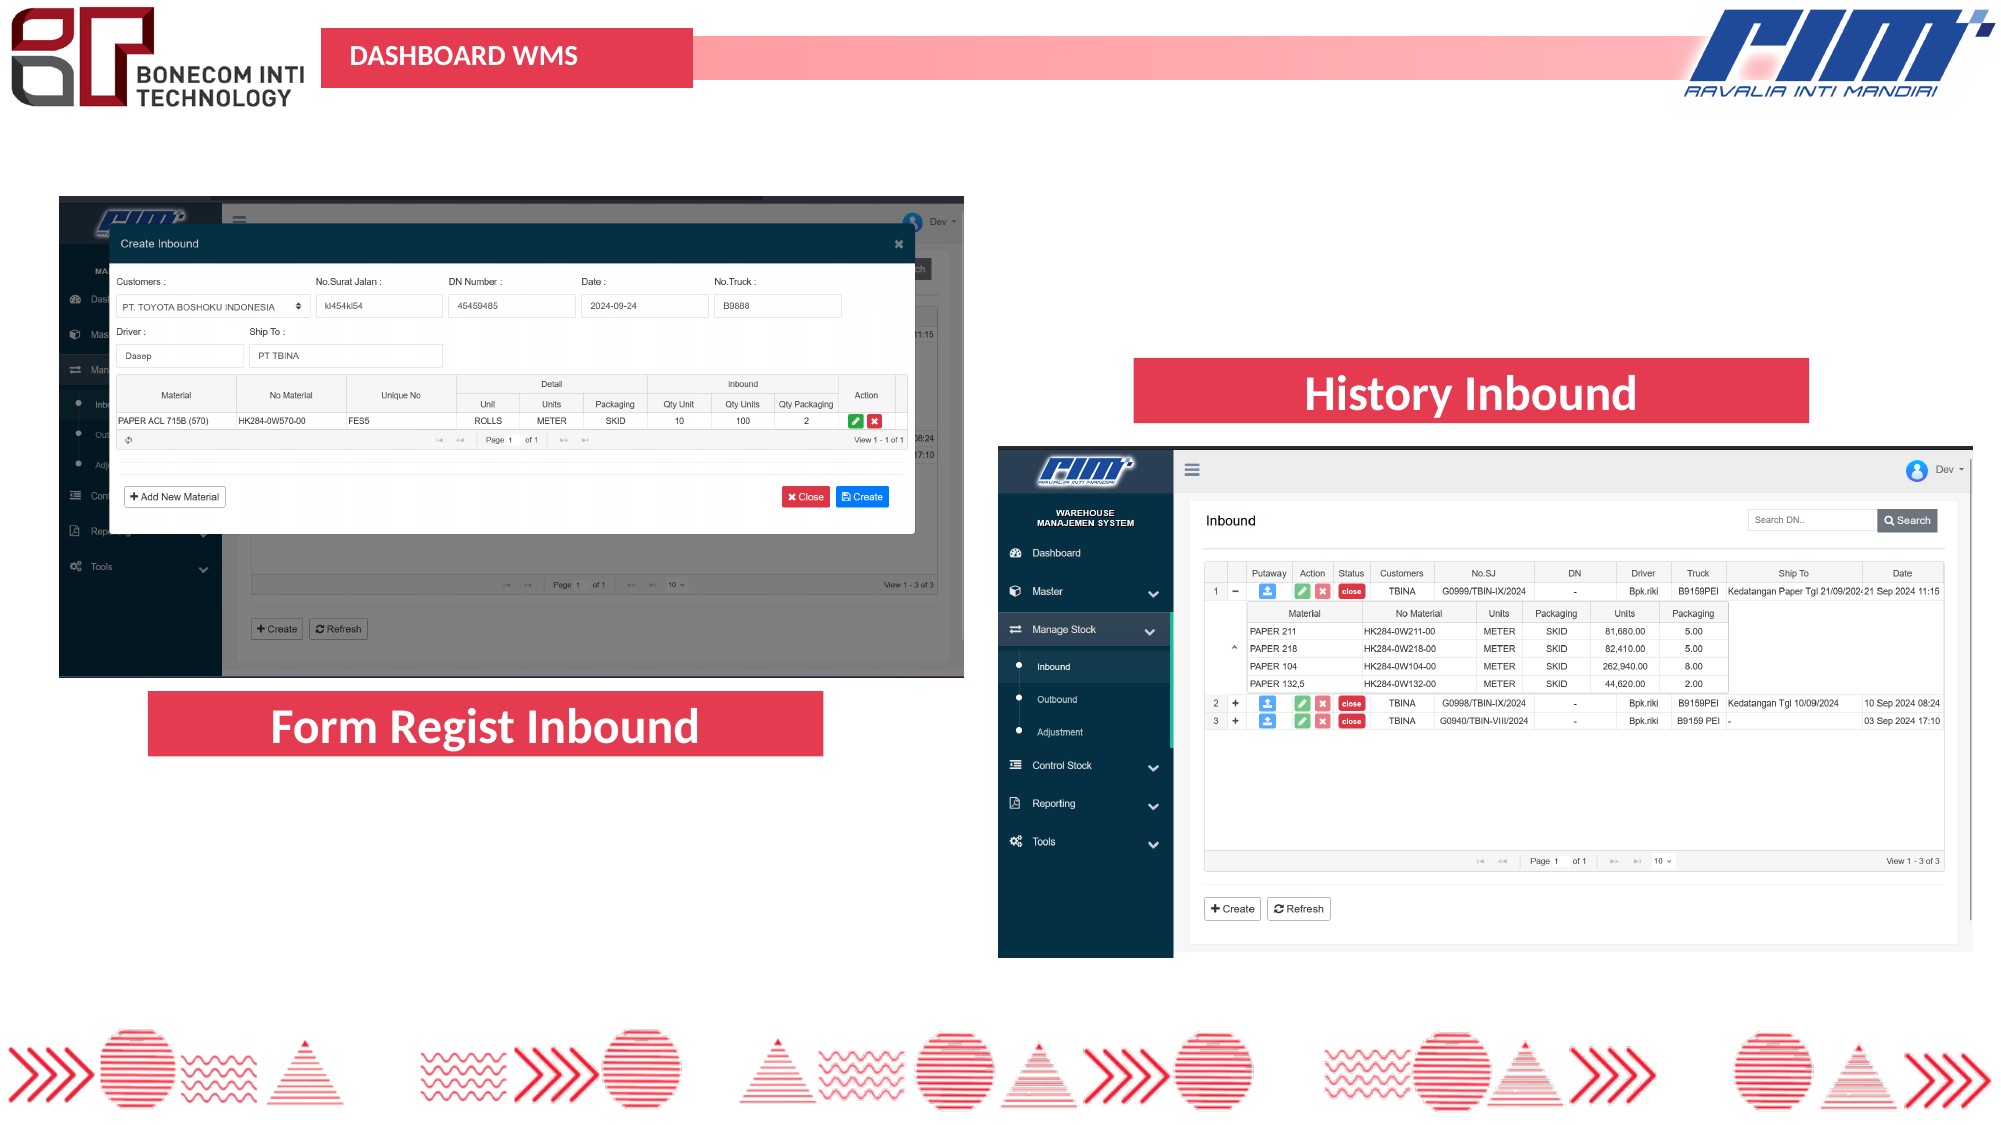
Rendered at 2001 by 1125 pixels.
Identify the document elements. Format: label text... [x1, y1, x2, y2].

picture [998, 446, 1973, 958]
picture [1099, 521, 1108, 526]
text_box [0, 0, 1998, 139]
picture [1149, 842, 1158, 848]
picture [1038, 552, 1051, 556]
picture [1105, 511, 1114, 516]
text_box Form Regist Inbound [147, 690, 824, 757]
picture [1038, 521, 1049, 526]
picture [1011, 836, 1021, 845]
picture [1668, 0, 2000, 120]
picture [1149, 766, 1158, 771]
picture [59, 196, 964, 678]
picture [1057, 511, 1069, 516]
text_box History Inbound [1132, 357, 1810, 424]
picture [1010, 549, 1021, 557]
picture [1015, 761, 1021, 768]
picture [1072, 511, 1092, 516]
picture [1038, 801, 1046, 806]
picture [1050, 590, 1061, 594]
picture [1149, 592, 1158, 597]
picture [1149, 804, 1158, 809]
picture [1010, 588, 1016, 596]
picture [1118, 521, 1134, 526]
picture [0, 988, 1997, 1122]
picture [1052, 521, 1094, 526]
